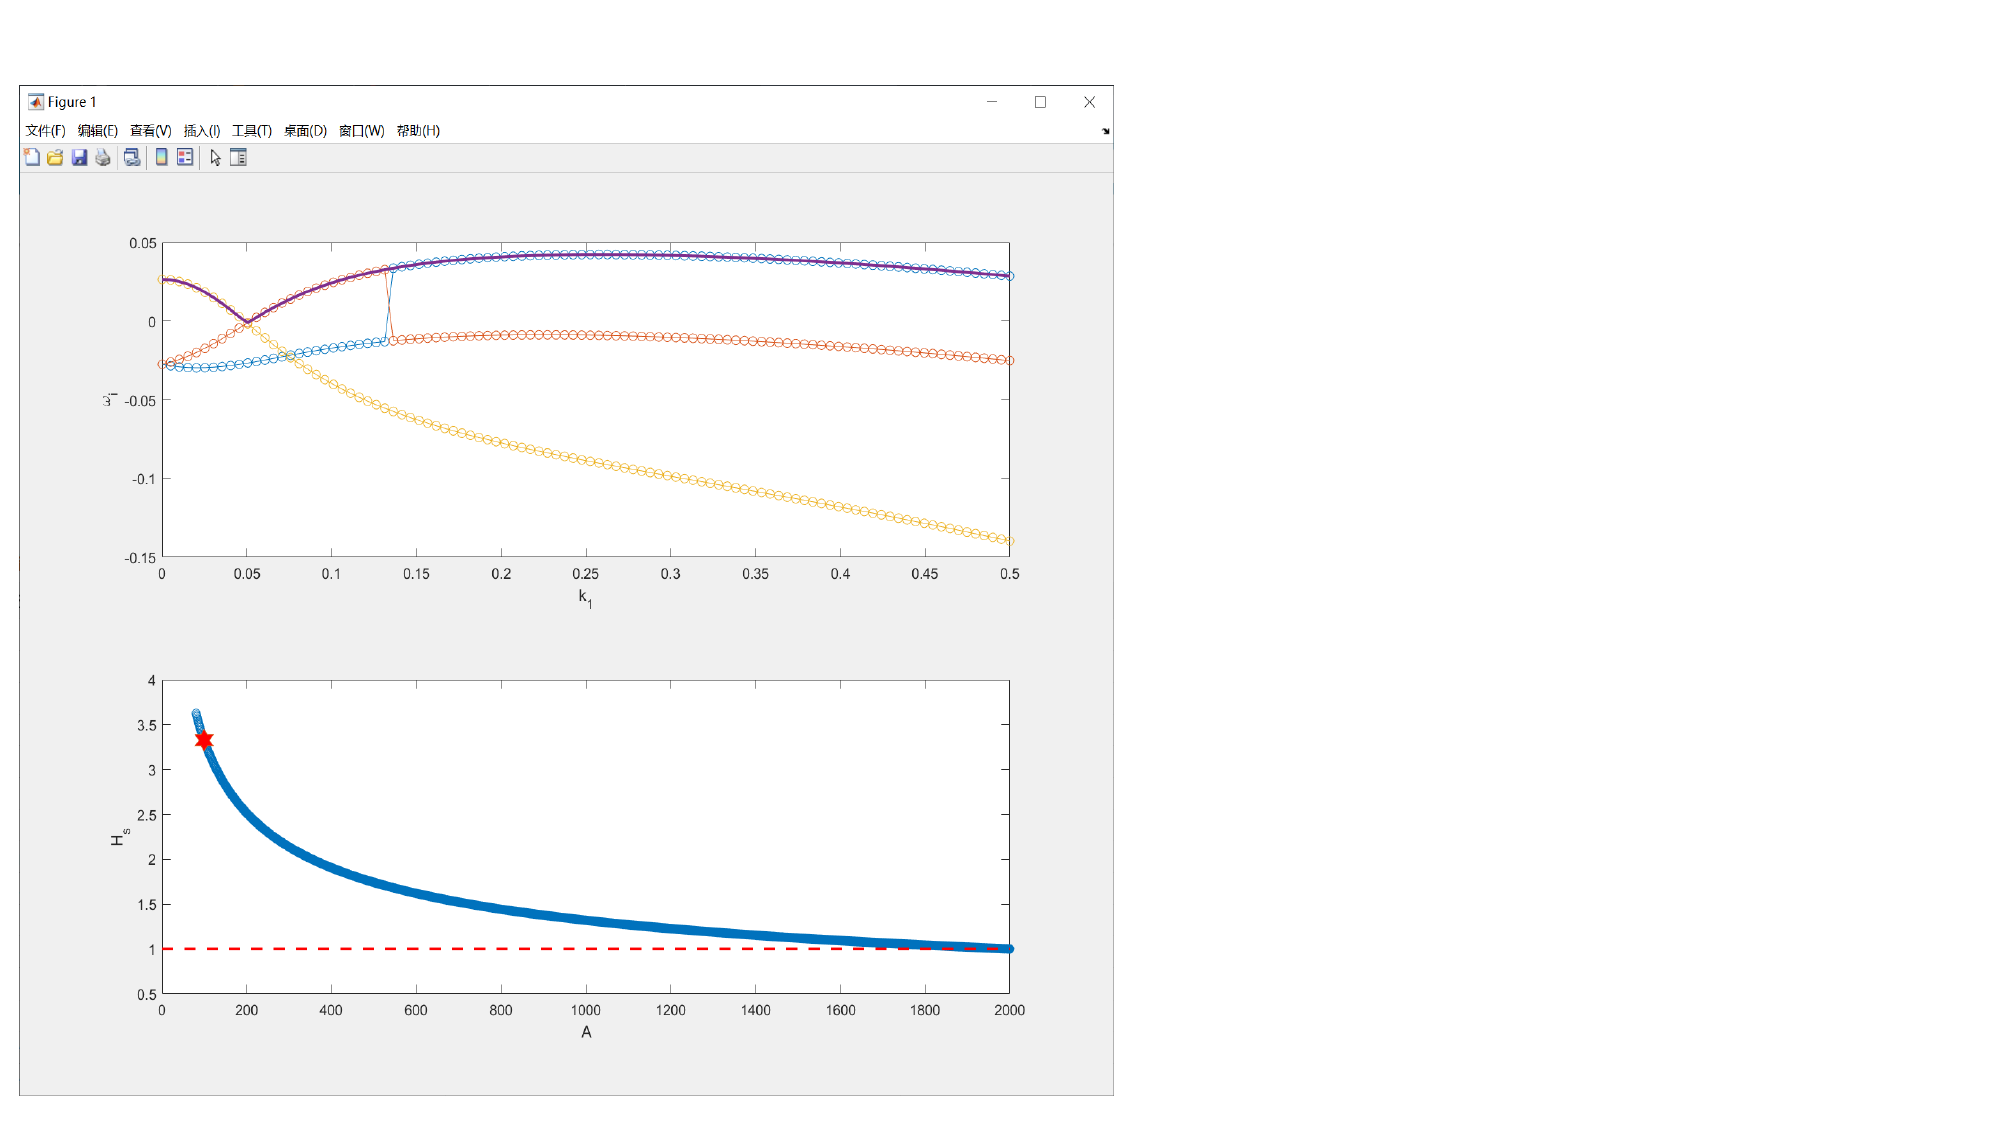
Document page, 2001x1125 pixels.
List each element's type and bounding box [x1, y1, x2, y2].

picture [19, 85, 1114, 1096]
